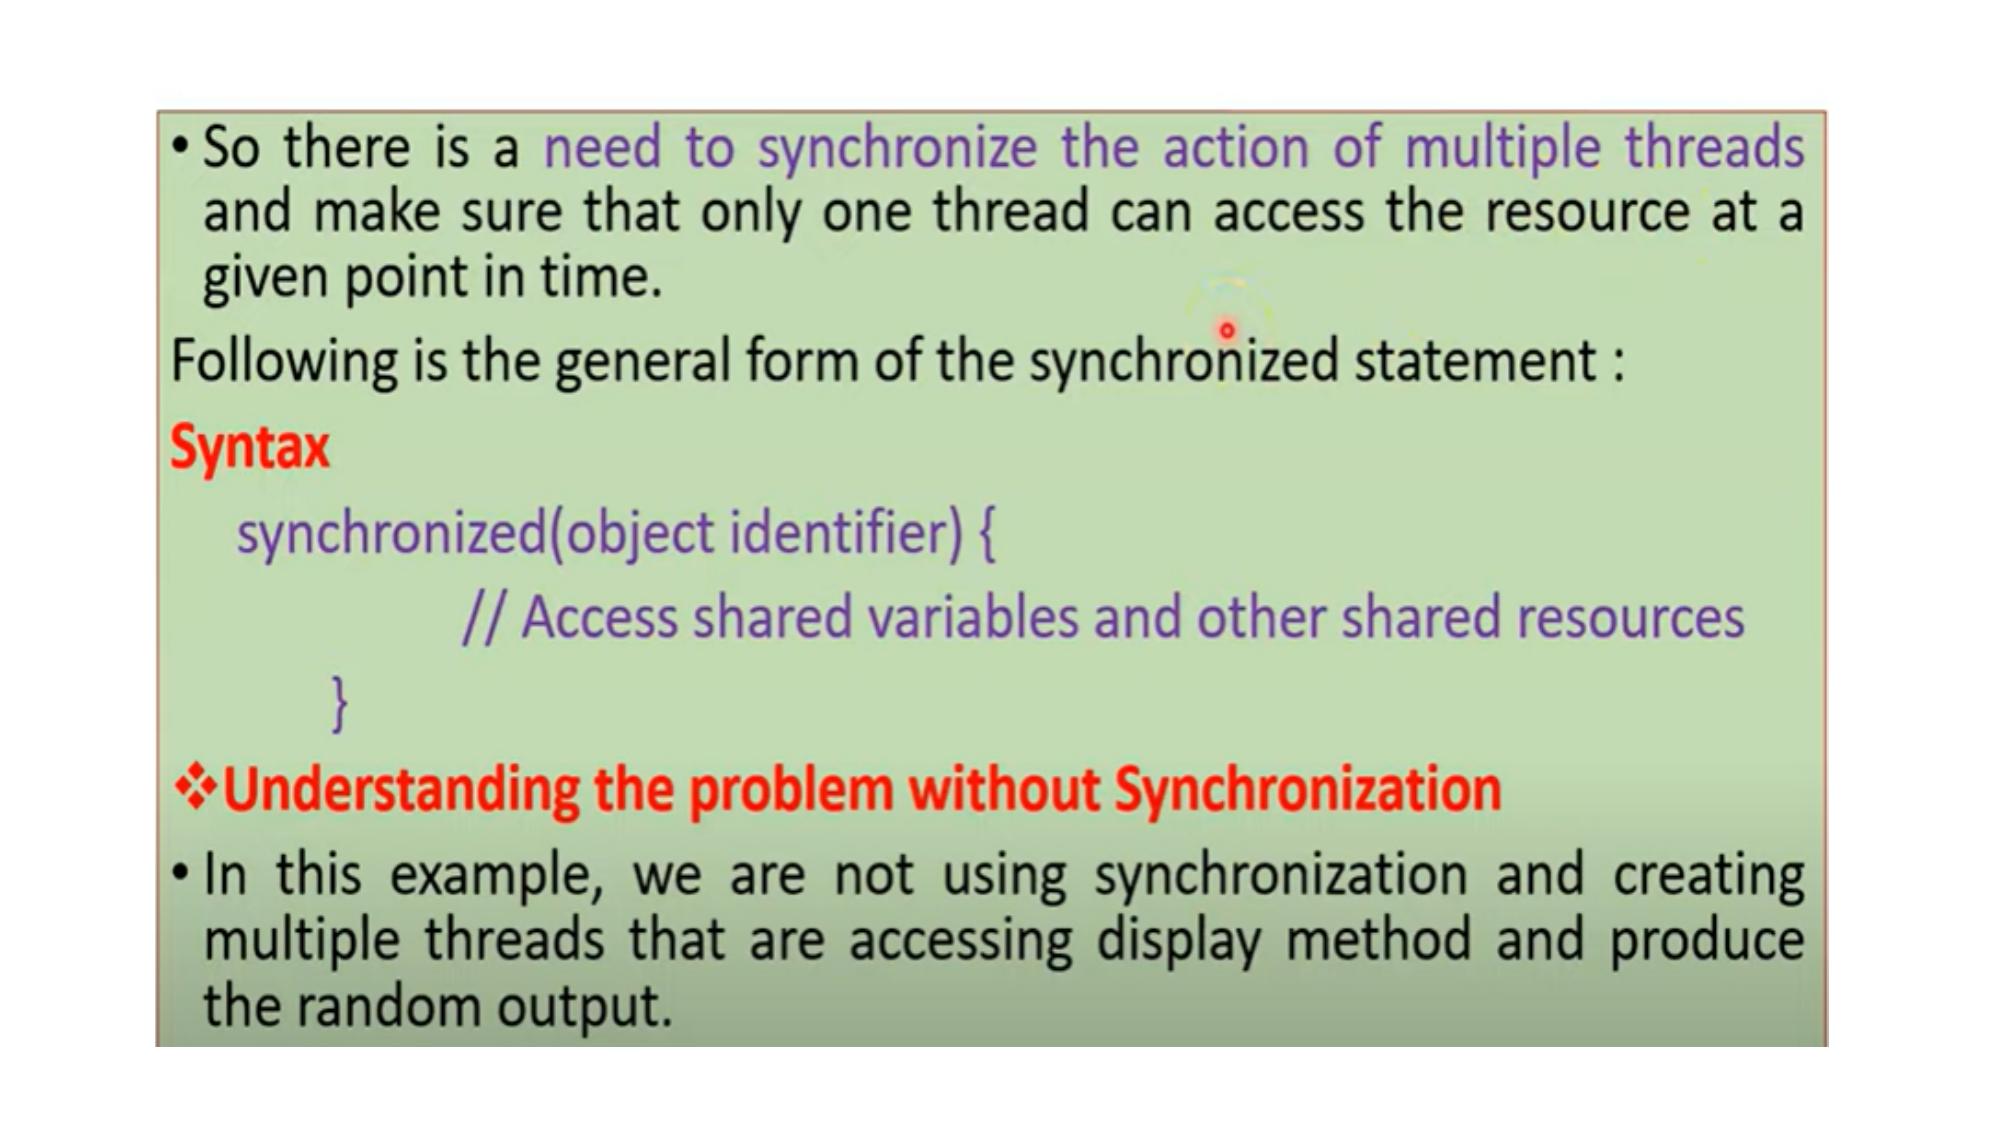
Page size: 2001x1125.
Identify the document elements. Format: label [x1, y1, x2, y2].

picture [154, 89, 1829, 1047]
